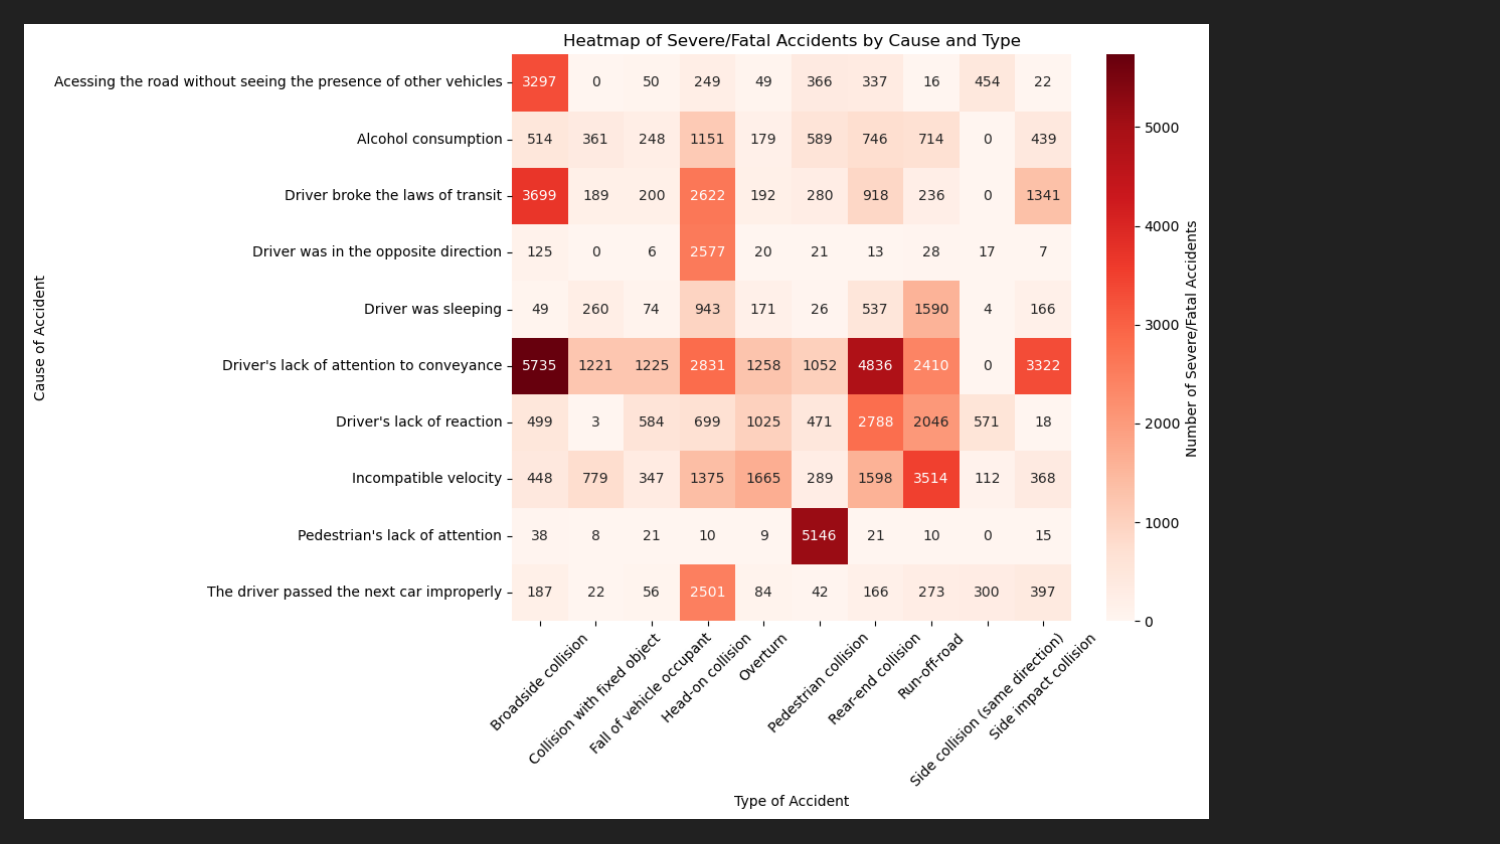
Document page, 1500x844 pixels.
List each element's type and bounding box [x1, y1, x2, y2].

picture [24, 24, 1209, 819]
